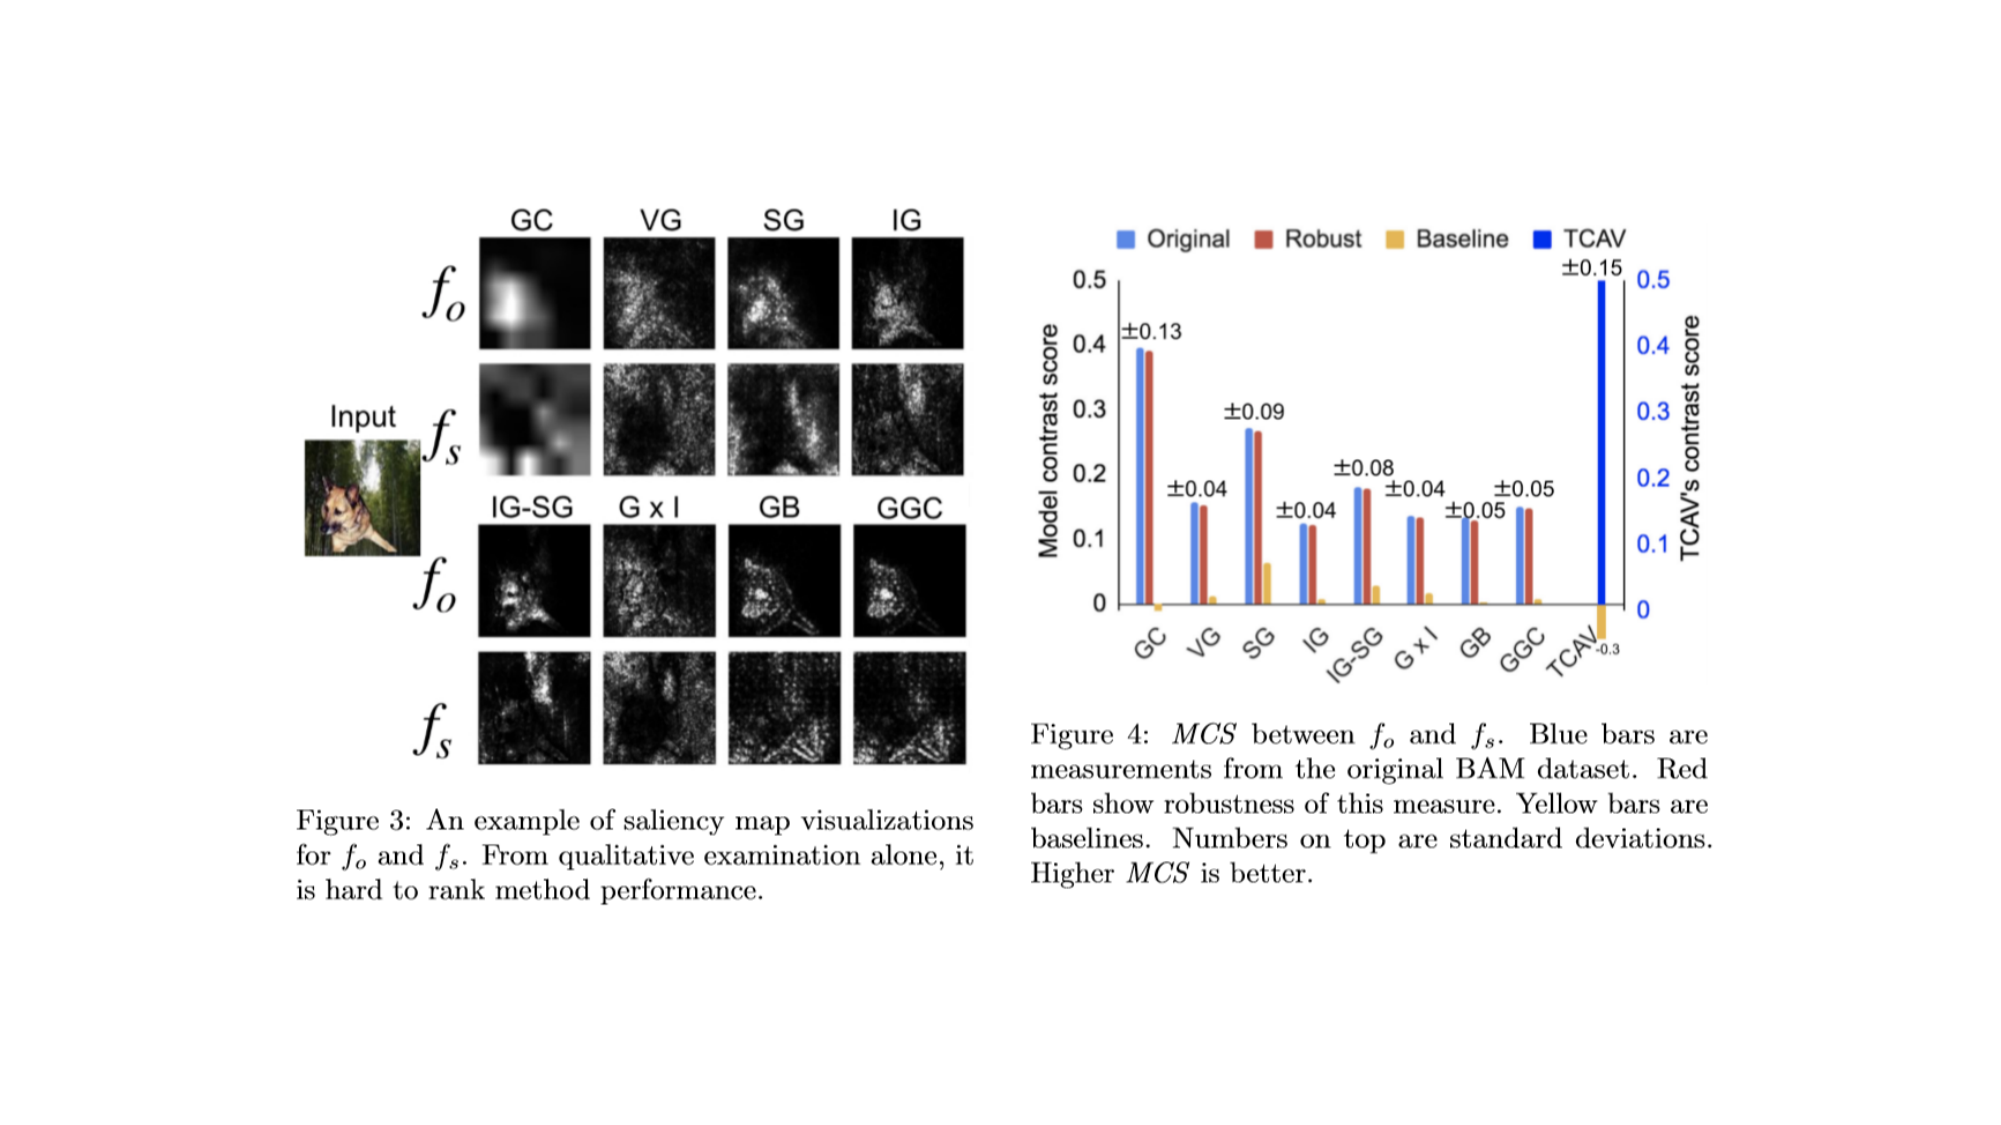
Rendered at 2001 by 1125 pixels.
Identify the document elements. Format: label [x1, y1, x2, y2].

list [276, 190, 1724, 911]
